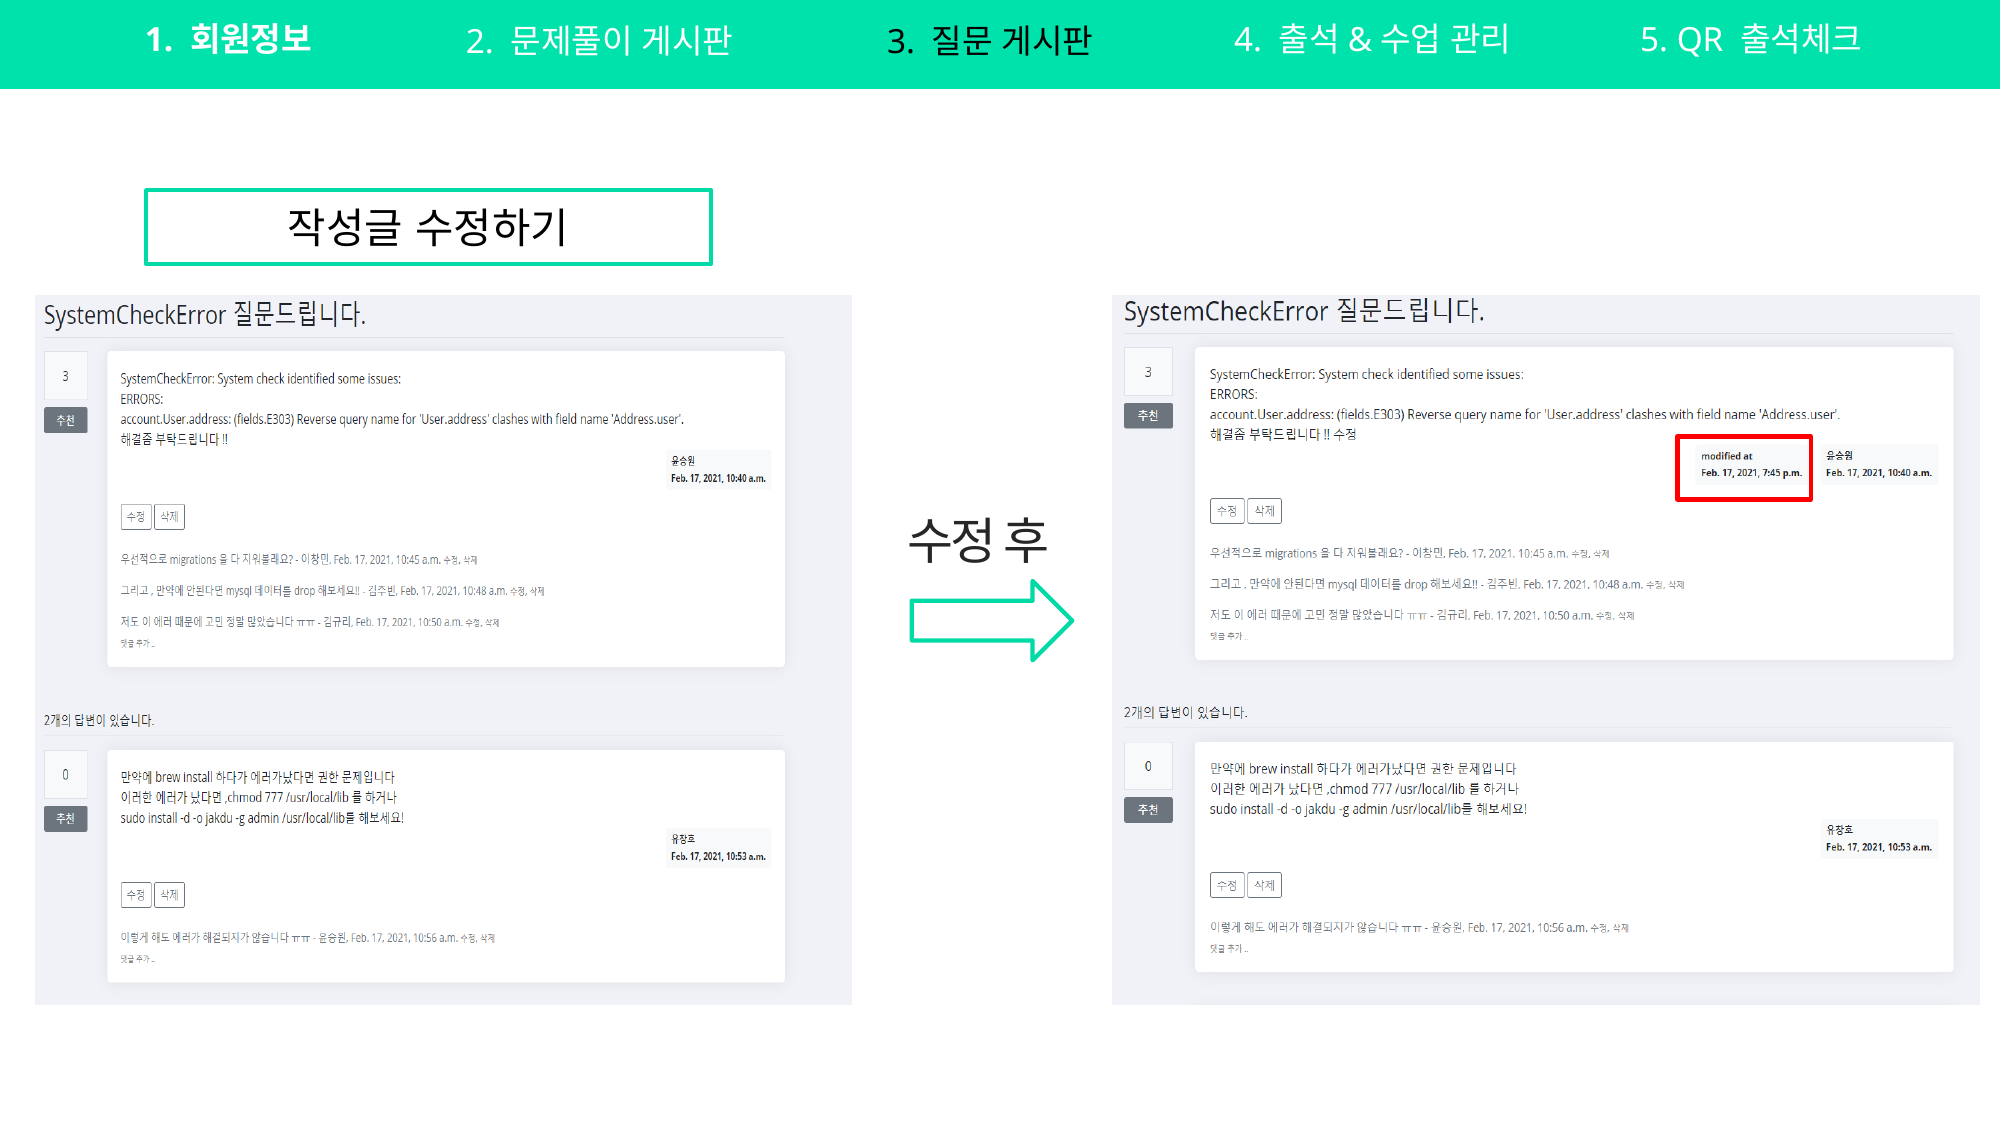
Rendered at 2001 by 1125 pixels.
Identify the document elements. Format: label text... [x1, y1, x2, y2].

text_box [0, 10, 1547, 69]
picture [1111, 295, 1981, 1005]
text_box [909, 578, 1075, 663]
picture [35, 295, 852, 1005]
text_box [1549, 10, 1912, 69]
text_box [0, 0, 2000, 89]
text_box 수정 후 [892, 472, 1104, 577]
text_box 작성글 수정하기 [144, 188, 713, 266]
